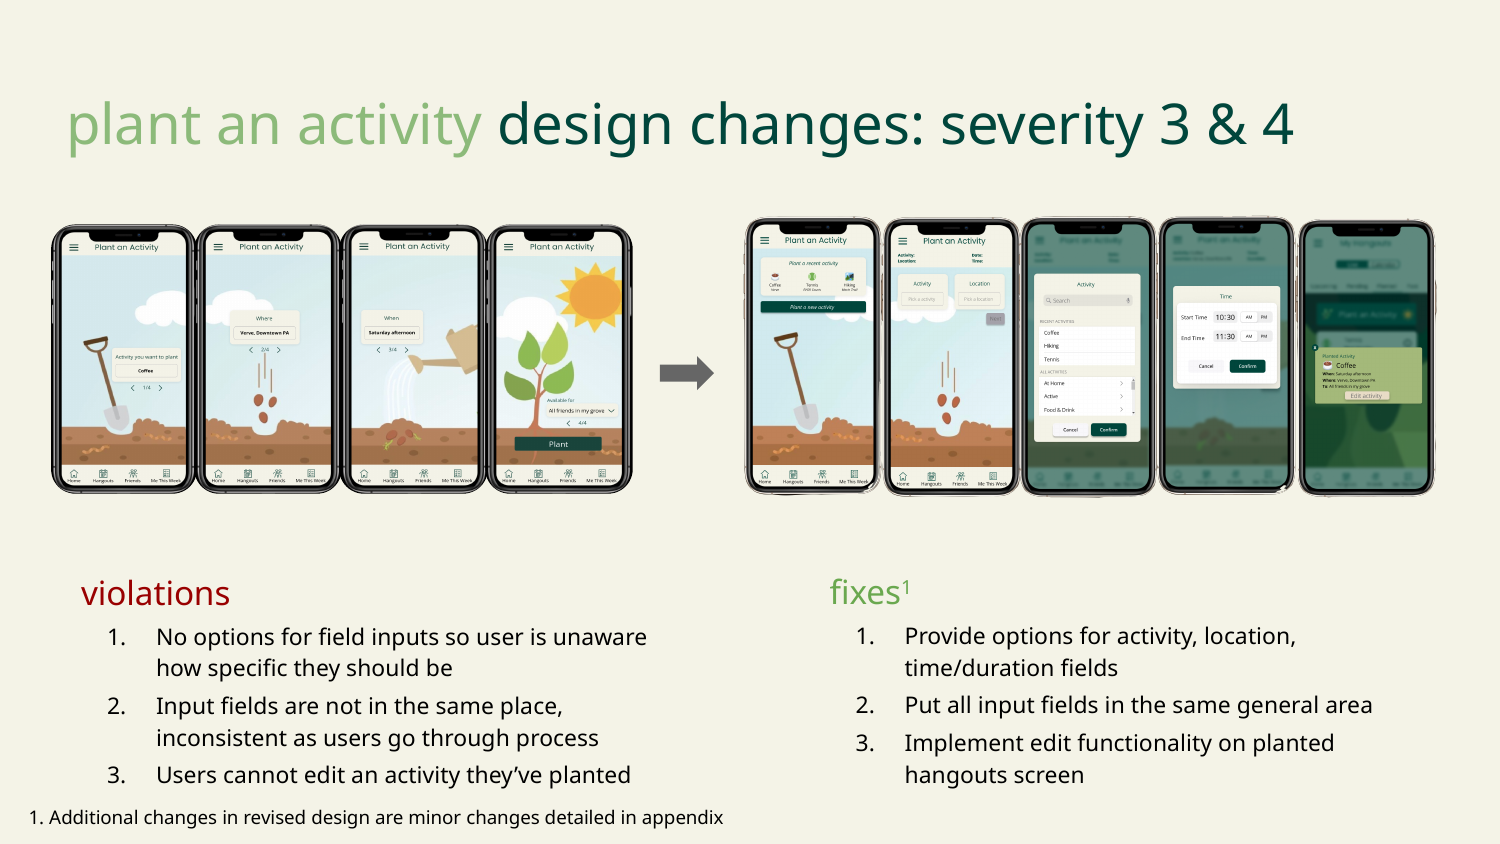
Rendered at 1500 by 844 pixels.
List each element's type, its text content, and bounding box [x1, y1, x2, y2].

list 1. Additional changes in revised design are minor changes detailed in appendix [13, 786, 1412, 844]
picture [50, 224, 633, 494]
picture [738, 204, 1448, 506]
title plant an activity design changes: severity 3 & 4 [51, 72, 1449, 167]
text_box [659, 356, 714, 391]
list violations No options for field inputs so user is unaware how specific they should be Input fields are not in the same place, inconsistent as users go through process Users cannot edit an activity they’ve planted [66, 551, 701, 778]
list fixes1 Provide options for activity, location, time/duration fields Put all input fields in the same general area Implement edit functionality on planted hangouts screen [814, 550, 1449, 777]
